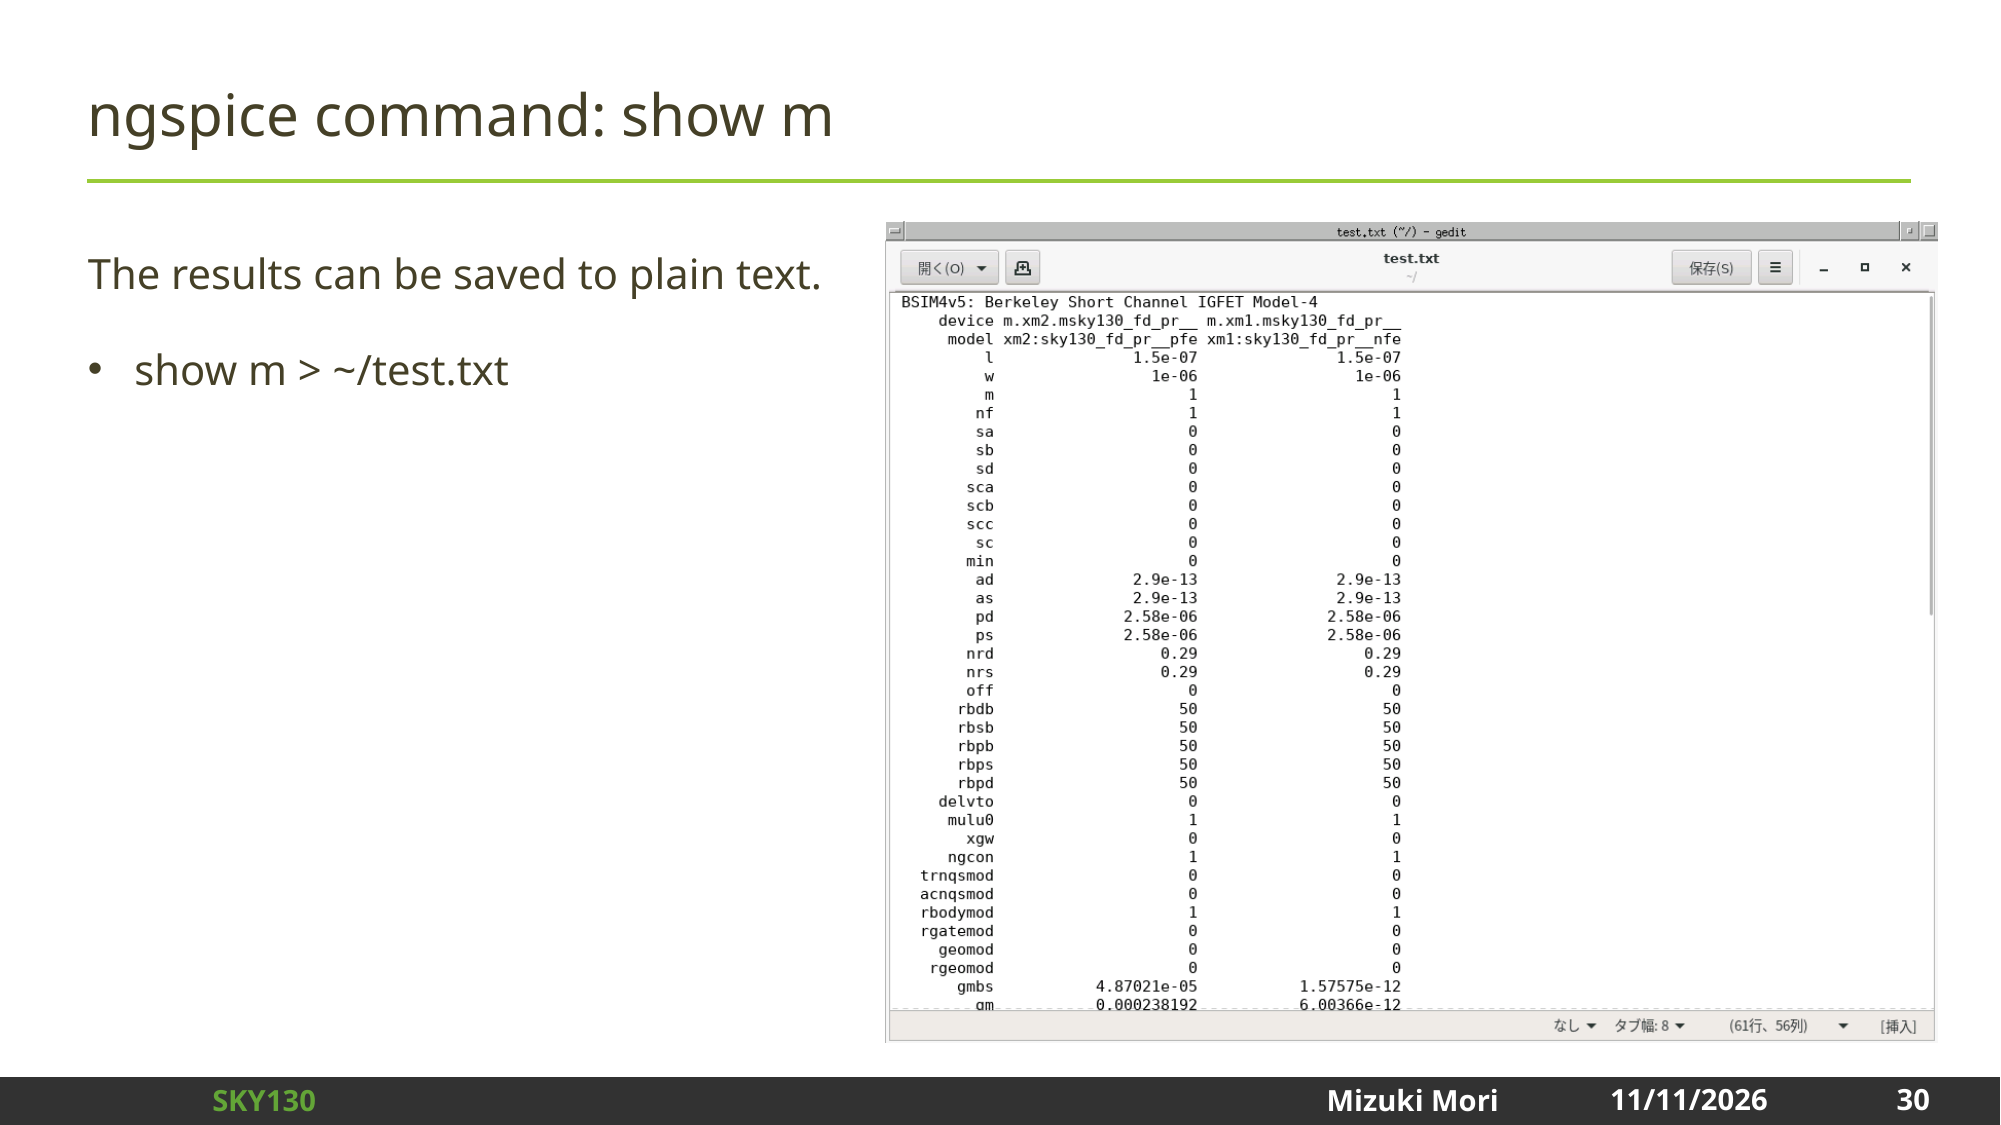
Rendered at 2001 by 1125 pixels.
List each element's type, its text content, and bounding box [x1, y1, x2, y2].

picture [885, 221, 1938, 1043]
slide_number 30 [1826, 1076, 2000, 1125]
title ngspice command: show m [72, 70, 1912, 163]
list The results can be saved to plain text. show m > ~/test.txt [72, 239, 885, 995]
picture [0, 1077, 1550, 1125]
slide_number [1550, 1077, 1826, 1125]
